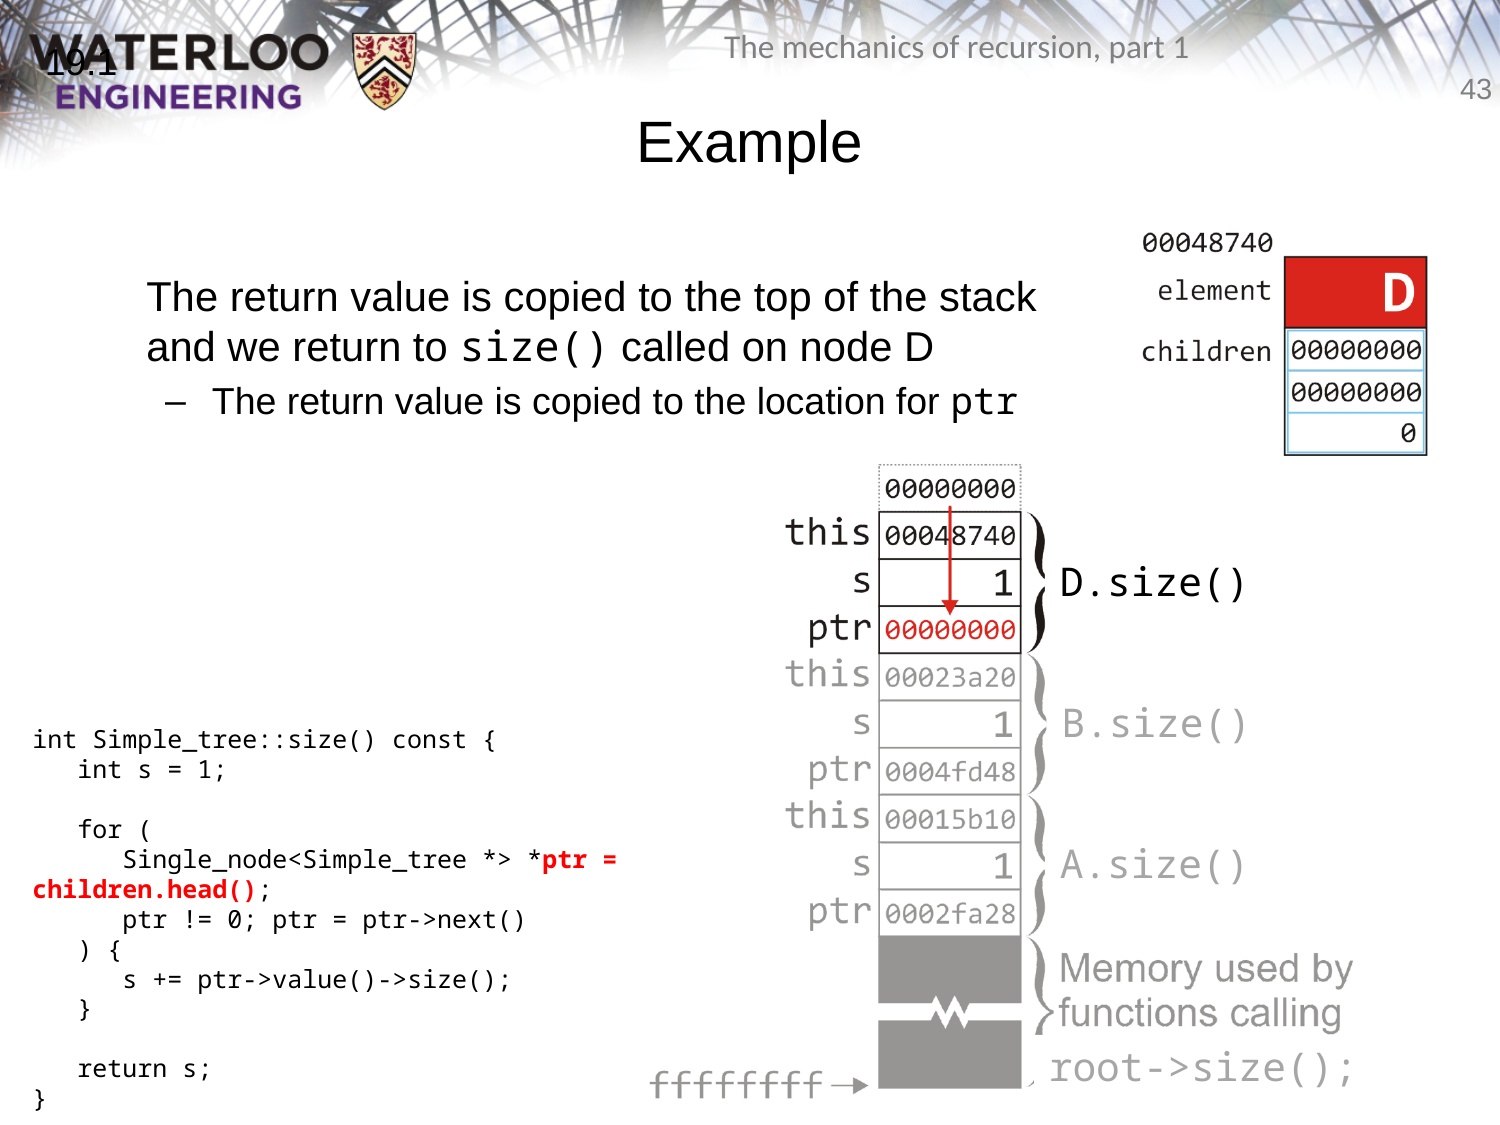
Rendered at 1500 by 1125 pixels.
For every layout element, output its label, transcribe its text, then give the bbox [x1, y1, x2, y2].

text_box 19.1 [30, 30, 133, 91]
title Example [74, 44, 1426, 233]
picture [0, 0, 1500, 1125]
list The return value is copied to the top of the stack and we return to size() called on node D The return value is copied to the location for ptr [74, 262, 638, 716]
text_box int Simple_tree::size() const { int s = 1; for ( Single_node<Simple_tree *> *ptr = children.head(); ptr != 0; ptr = ptr->next() ) { s += ptr->value()->size(); } return s; } [17, 716, 845, 1121]
